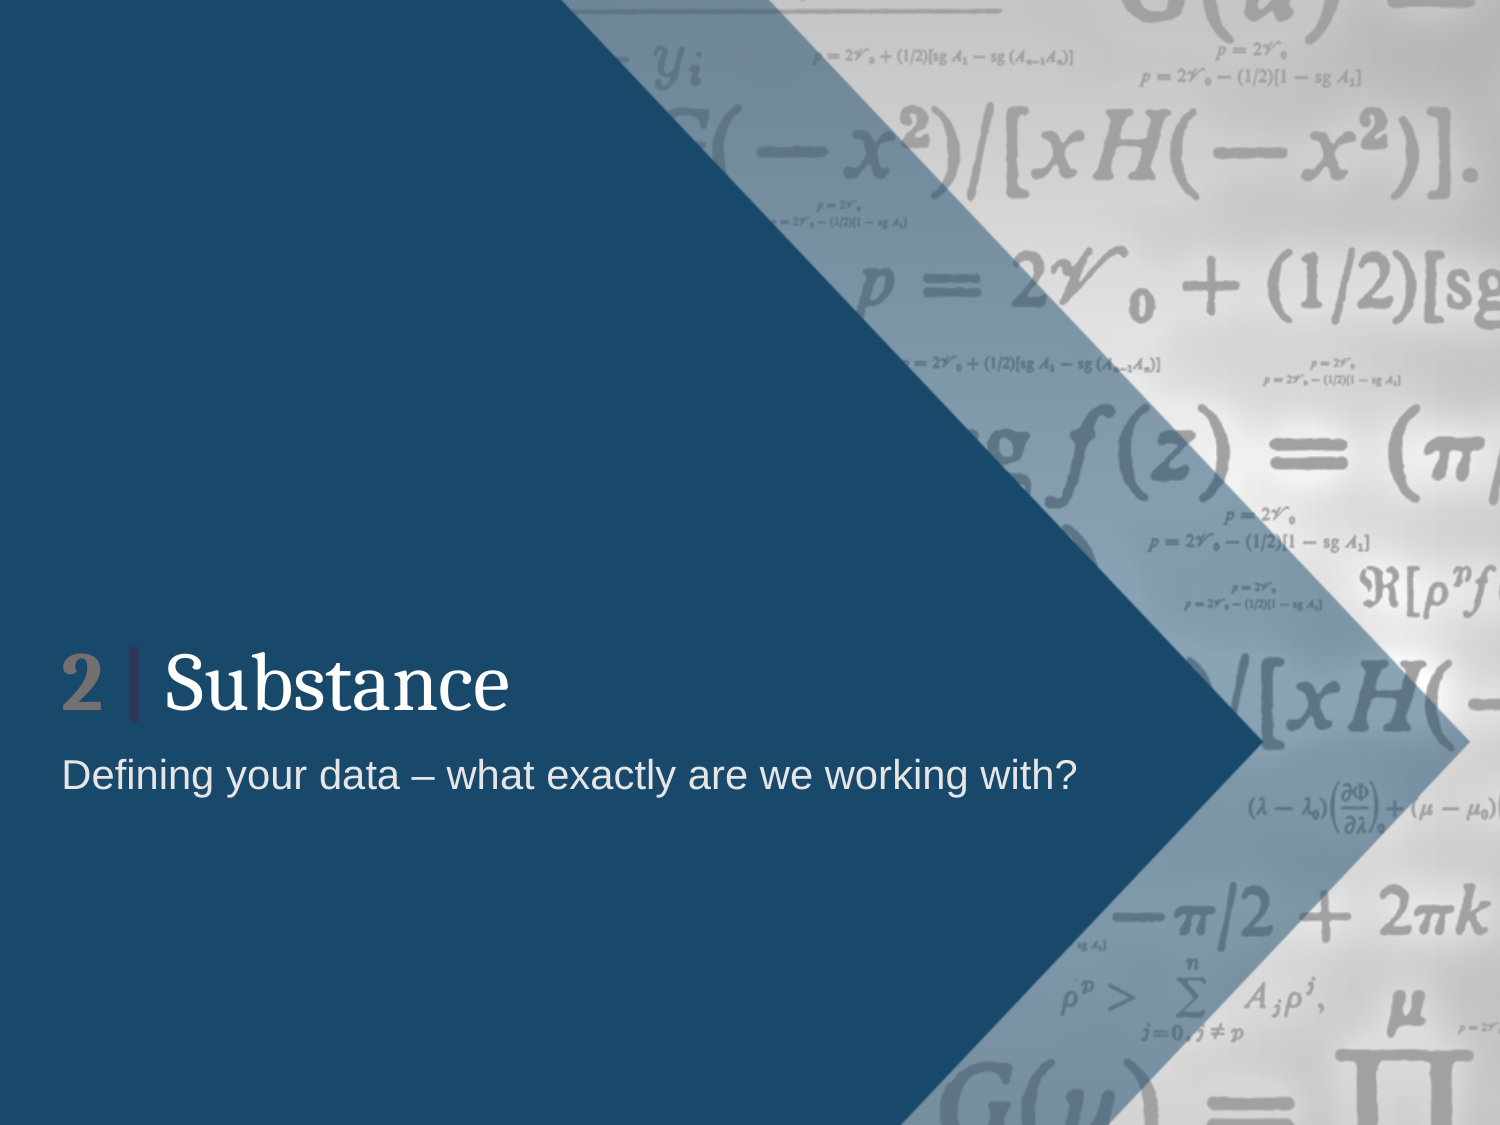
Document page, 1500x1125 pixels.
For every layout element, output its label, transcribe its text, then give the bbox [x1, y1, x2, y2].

list Defining your data – what exactly are we working with? [46, 745, 1284, 850]
title 2 | Substance [46, 567, 1284, 735]
